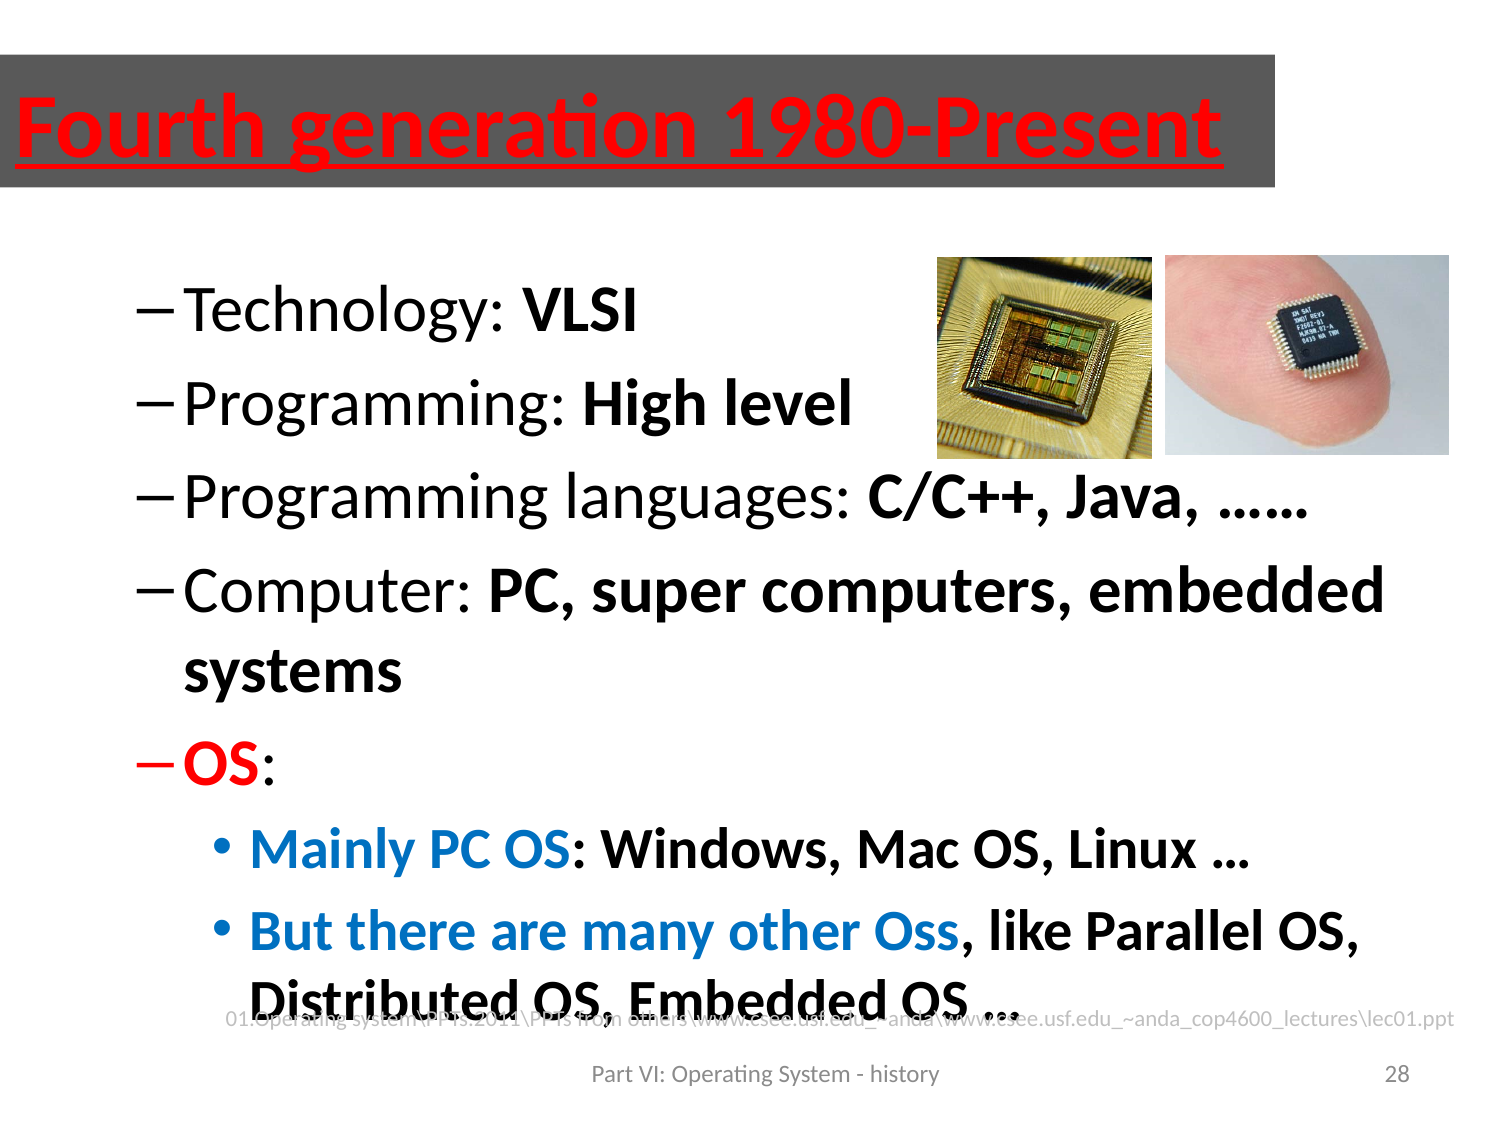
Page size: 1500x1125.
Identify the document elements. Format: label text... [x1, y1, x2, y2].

list Technology: VLSI Programming: High level Programming languages: C/C++, Java, …… Computer: PC, super computers, embedded systems OS: Mainly PC OS: Windows, Mac OS, Linux … But there are many other Oss, like Parallel OS, Distributed OS, Embedded OS … [46, 164, 1472, 1125]
text_box 01.Operating system\PPTs.2011\PPTs from others\www.csee.usf.edu_~anda\www.csee.usf.edu_~anda_cop4600_lectures\lec01.ppt [210, 996, 1500, 1039]
title Fourth generation 1980-Present [0, 54, 1275, 188]
picture [1164, 255, 1449, 455]
footer Part VI: Operating System - history [512, 1042, 1020, 1103]
picture [937, 257, 1152, 459]
